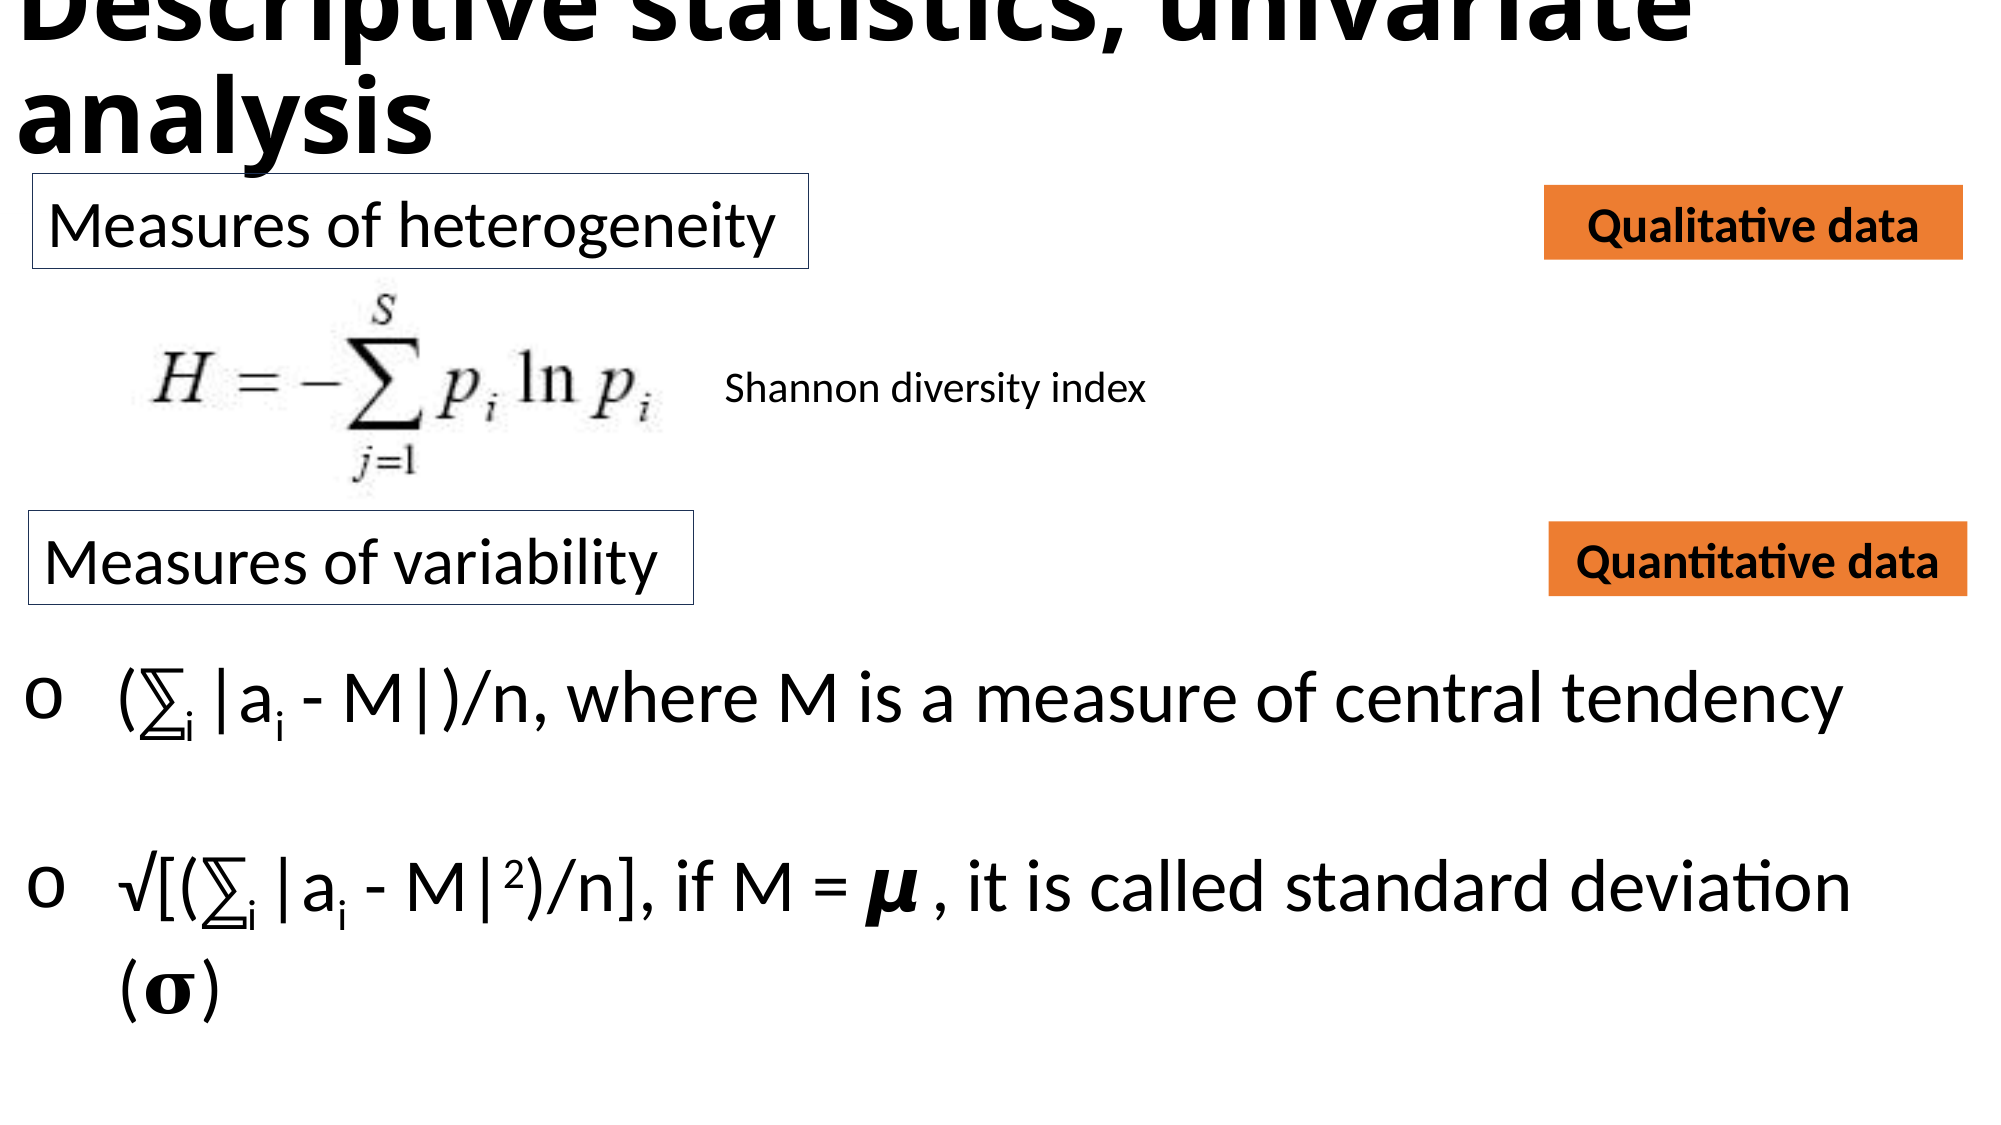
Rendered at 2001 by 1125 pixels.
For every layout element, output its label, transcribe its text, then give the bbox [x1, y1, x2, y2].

picture [0, 212, 724, 530]
text_box √[(⅀i |ai - M|2)/n], if M = 𝞵, it is called standard deviation (𝛔) Interquartile range (IQR) [9, 828, 1976, 1125]
text_box Measures of heterogeneity [32, 173, 809, 269]
text_box Descriptive statistics, univariate analysis [0, 3, 2000, 123]
text_box Shannon diversity index [724, 351, 1308, 419]
text_box (⅀i |ai - M|)/n, where M is a measure of central tendency [6, 639, 1896, 757]
text_box Quantitative data [1548, 521, 1968, 597]
text_box Measures of variability [28, 530, 694, 605]
text_box Qualitative data [1544, 184, 1963, 260]
